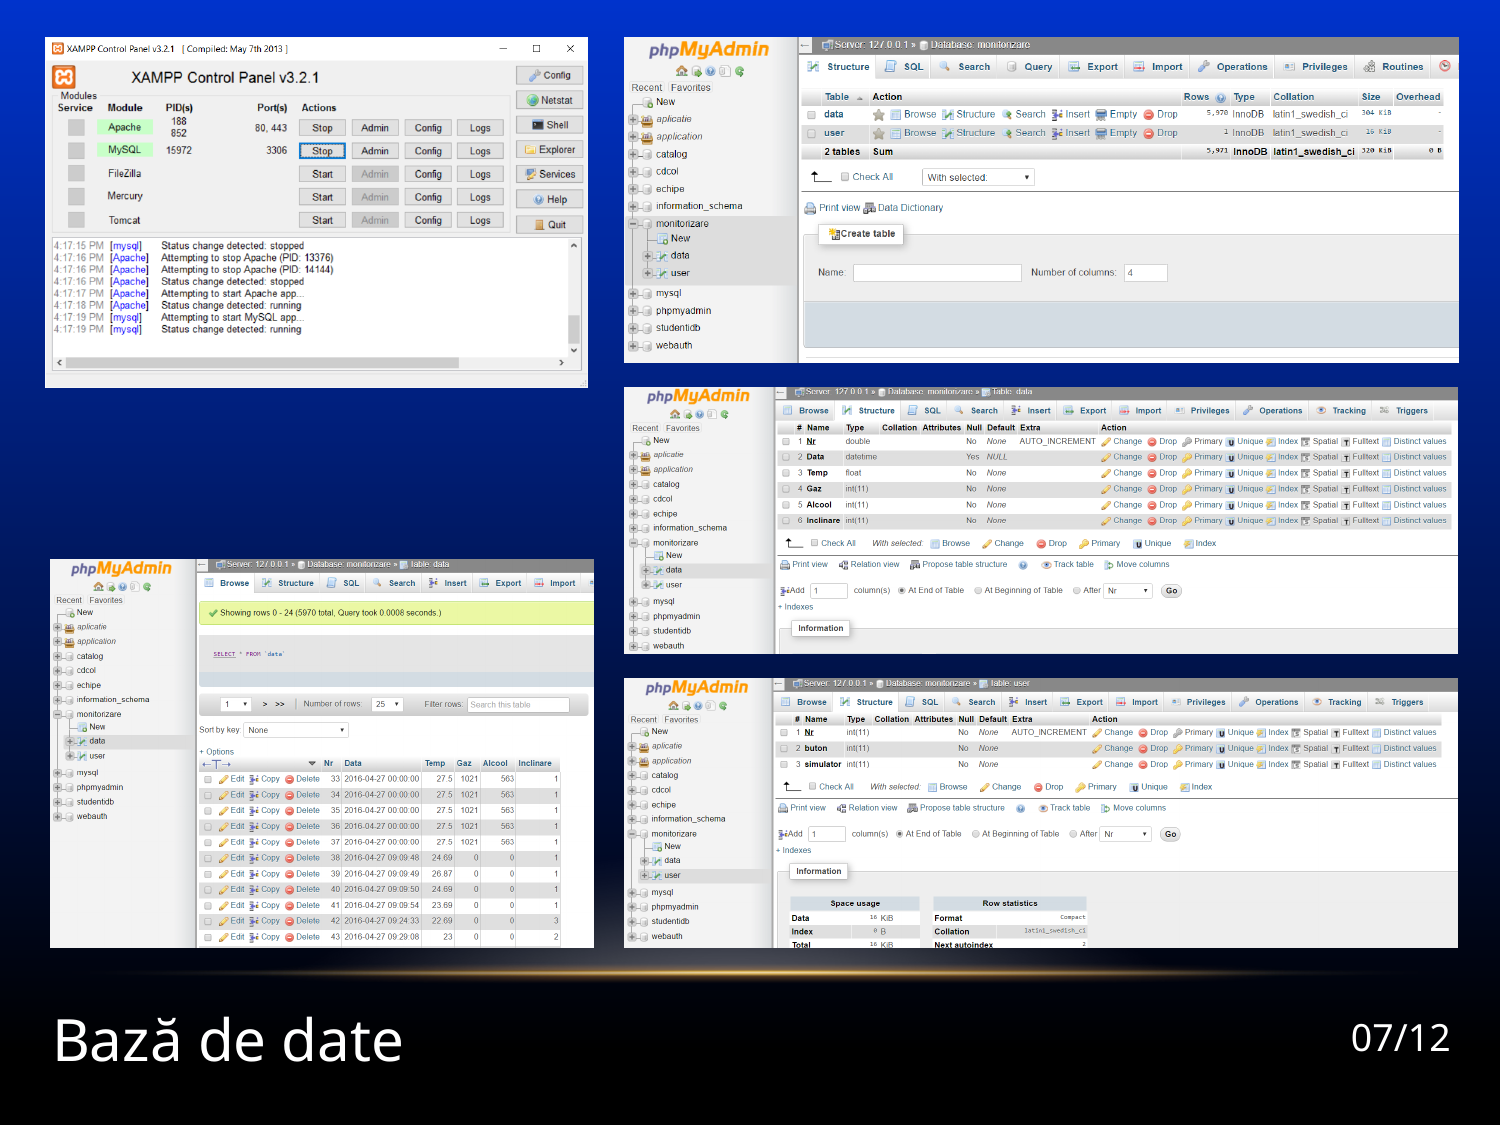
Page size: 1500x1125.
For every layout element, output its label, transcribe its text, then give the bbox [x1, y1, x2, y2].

text_box 07/12 [1336, 1006, 1466, 1067]
text_box Bază de date [37, 993, 950, 1081]
picture [0, 0, 1500, 1125]
